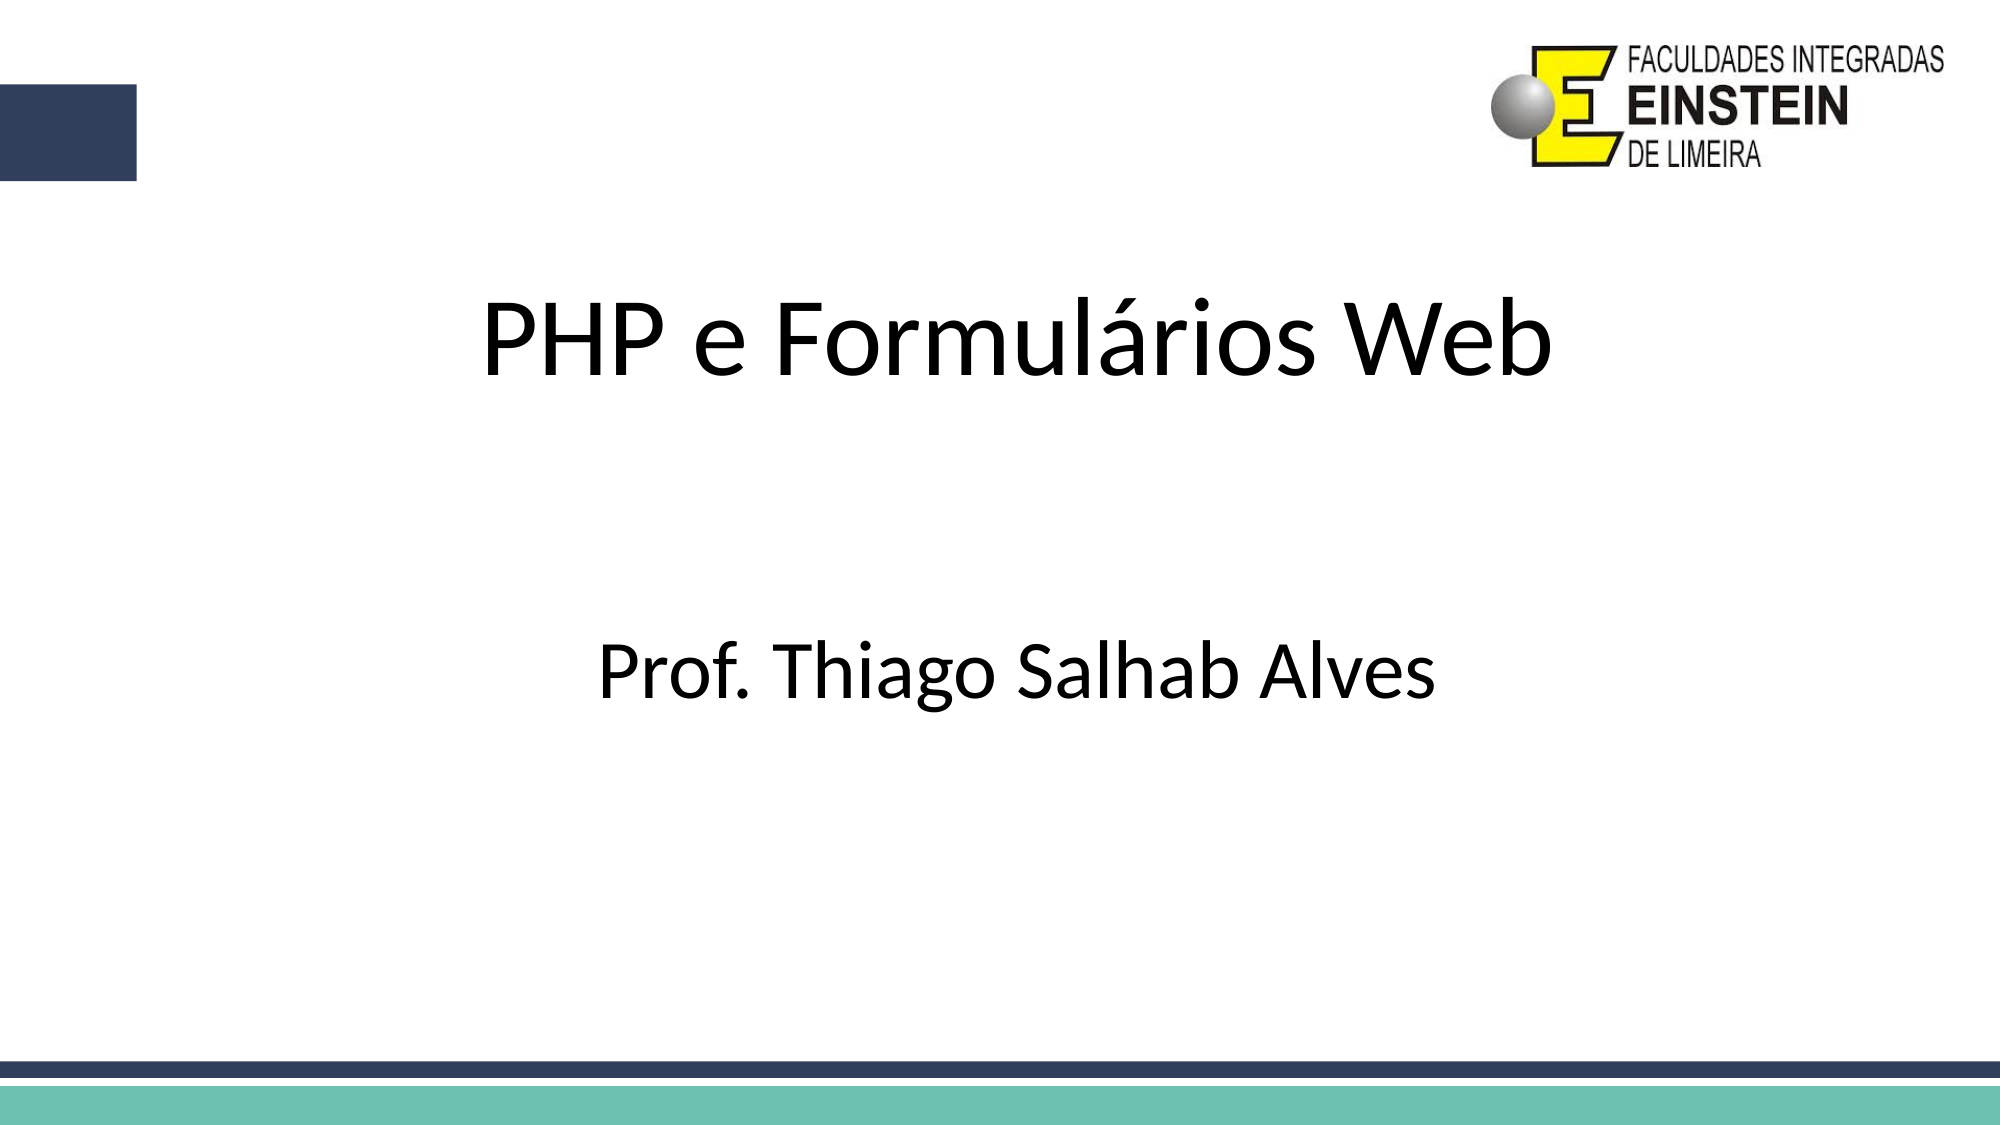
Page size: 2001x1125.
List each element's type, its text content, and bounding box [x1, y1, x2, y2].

text_box Prof. Thiago Salhab Alves [582, 608, 1454, 724]
list PHP e Formulários Web [202, 237, 1834, 517]
picture [1491, 45, 1944, 167]
